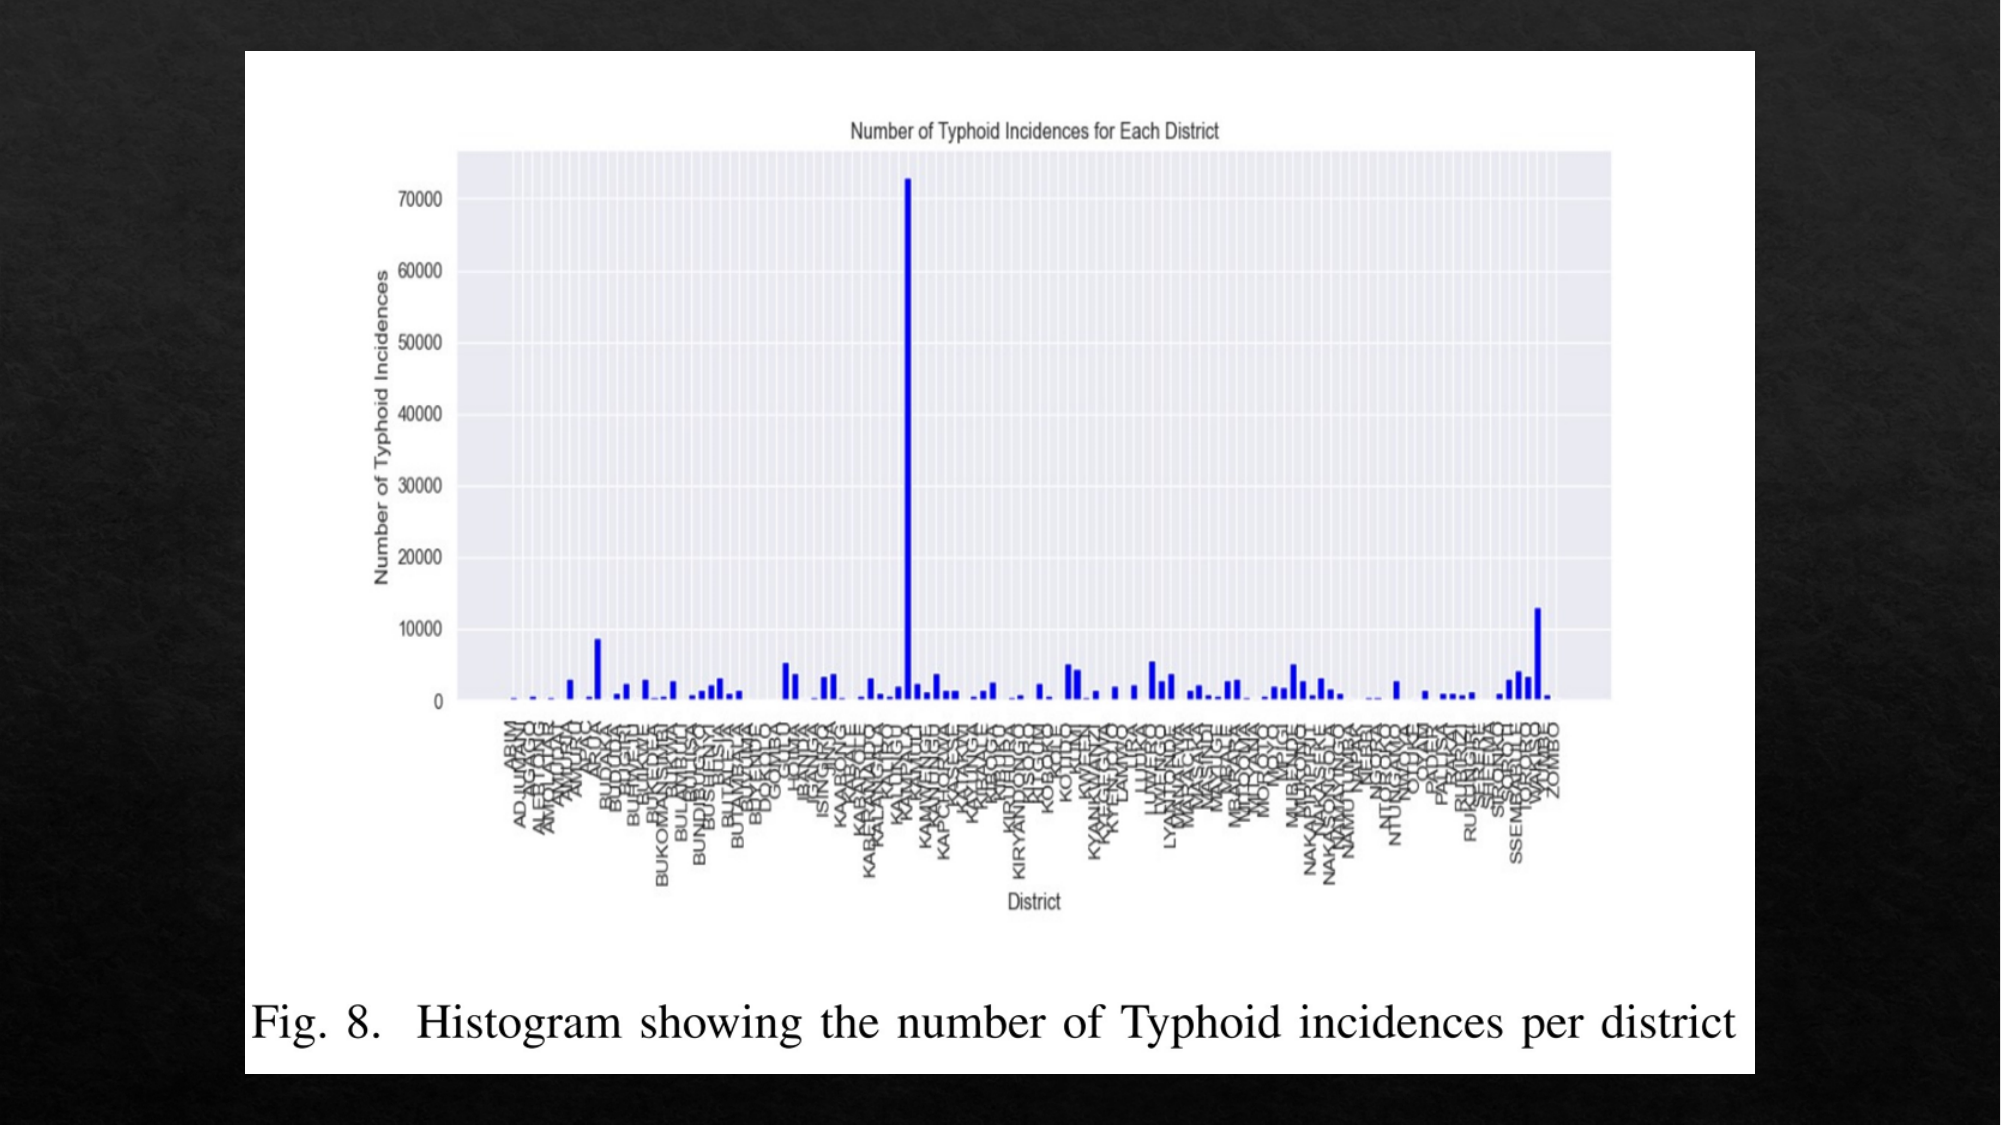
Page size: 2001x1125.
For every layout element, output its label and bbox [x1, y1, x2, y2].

picture [244, 51, 1756, 1074]
